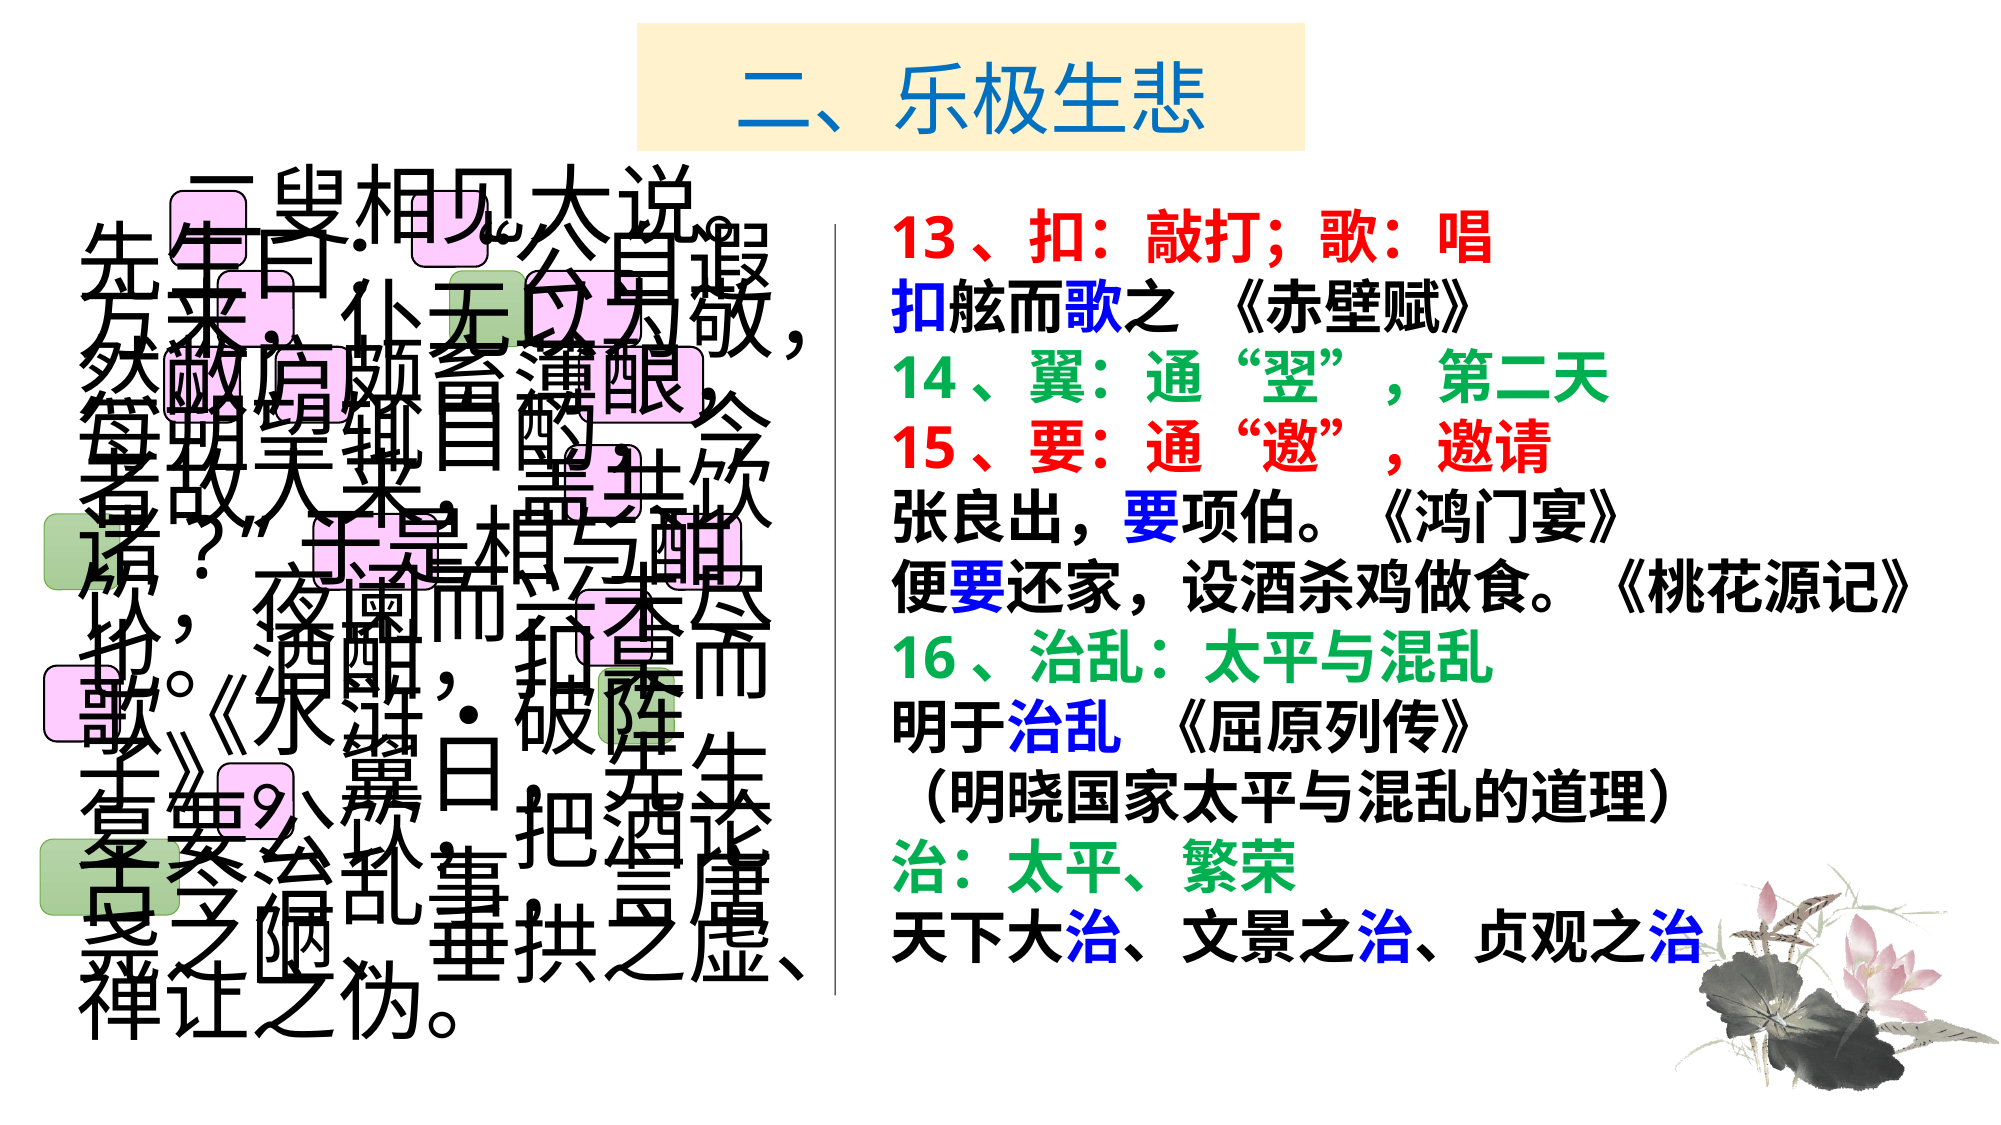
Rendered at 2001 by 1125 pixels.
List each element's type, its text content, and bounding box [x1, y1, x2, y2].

picture [1657, 850, 2000, 1125]
title 二、乐极生悲 [636, 22, 1306, 152]
list 二叟相见大说。先生曰：“公自遐方来，仆无以为敬，然敝庐颇畜薄酿，每朔望辄自酌，今者故人来，盖共饮诸?”于是相与酣饮，夜阑而兴未尽也。酒酣，扣桌而歌《水浒•破阵子》。翼日，先生复要公饮，把酒论古今治乱事，言唐尧之陋、垂拱之虚、禅让之伪。 [5, 190, 800, 1080]
text_box 13、扣：敲打；歌：唱 扣舷而歌之 《赤壁赋》 14、翼：通“翌”，第二天 15、要：通“邀”，邀请 张良出，要项伯。《鸿门宴》 便要还家，设酒杀鸡做食。《桃花源记》 16、治乱：太平与混乱 明于治乱 《屈原列传》 （明晓国家太平与混乱的道理） 治：太平、繁荣 天下大治、文景之治、贞观之治 [875, 192, 1980, 1048]
